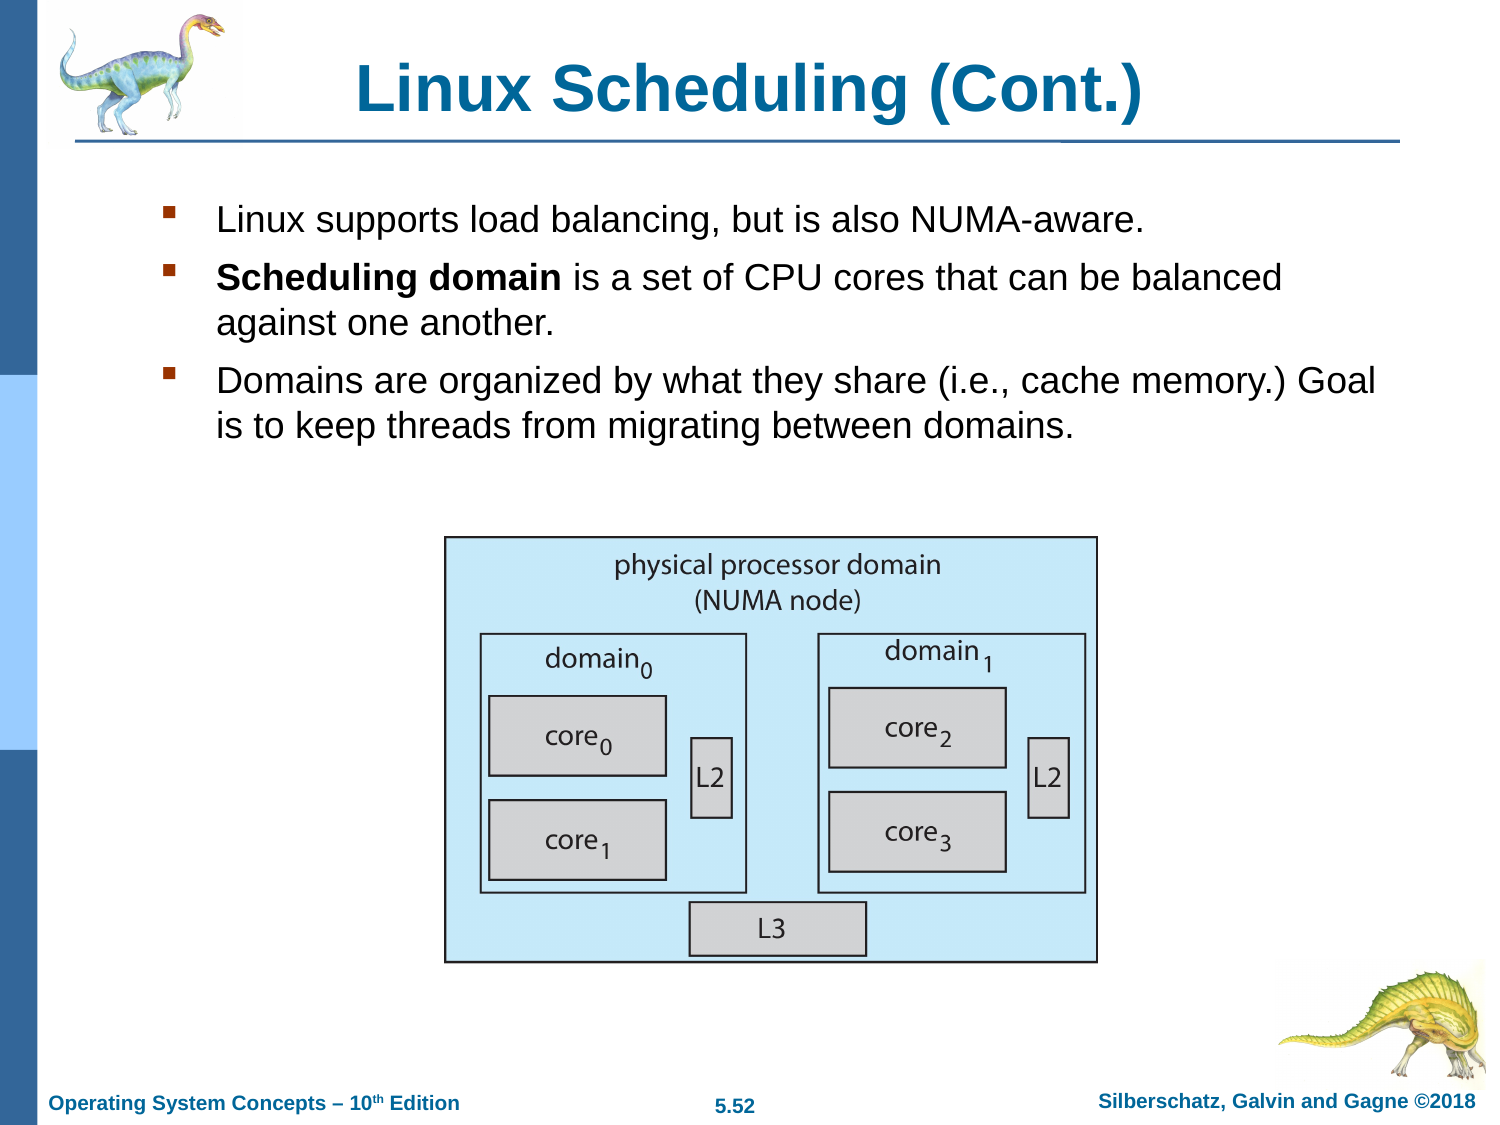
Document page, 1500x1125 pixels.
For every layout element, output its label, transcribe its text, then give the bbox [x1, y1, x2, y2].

list Linux supports load balancing, but is also NUMA-aware. Scheduling domain is a set of CPU cores that can be balanced against one another. Domains are organized by what they share (i.e., cache memory.) Goal is to keep threads from migrating between domains. [144, 187, 1423, 931]
title Linux Scheduling (Cont.) [75, 37, 1425, 133]
picture [46, 0, 243, 149]
picture [444, 536, 1099, 968]
picture [1275, 959, 1486, 1090]
